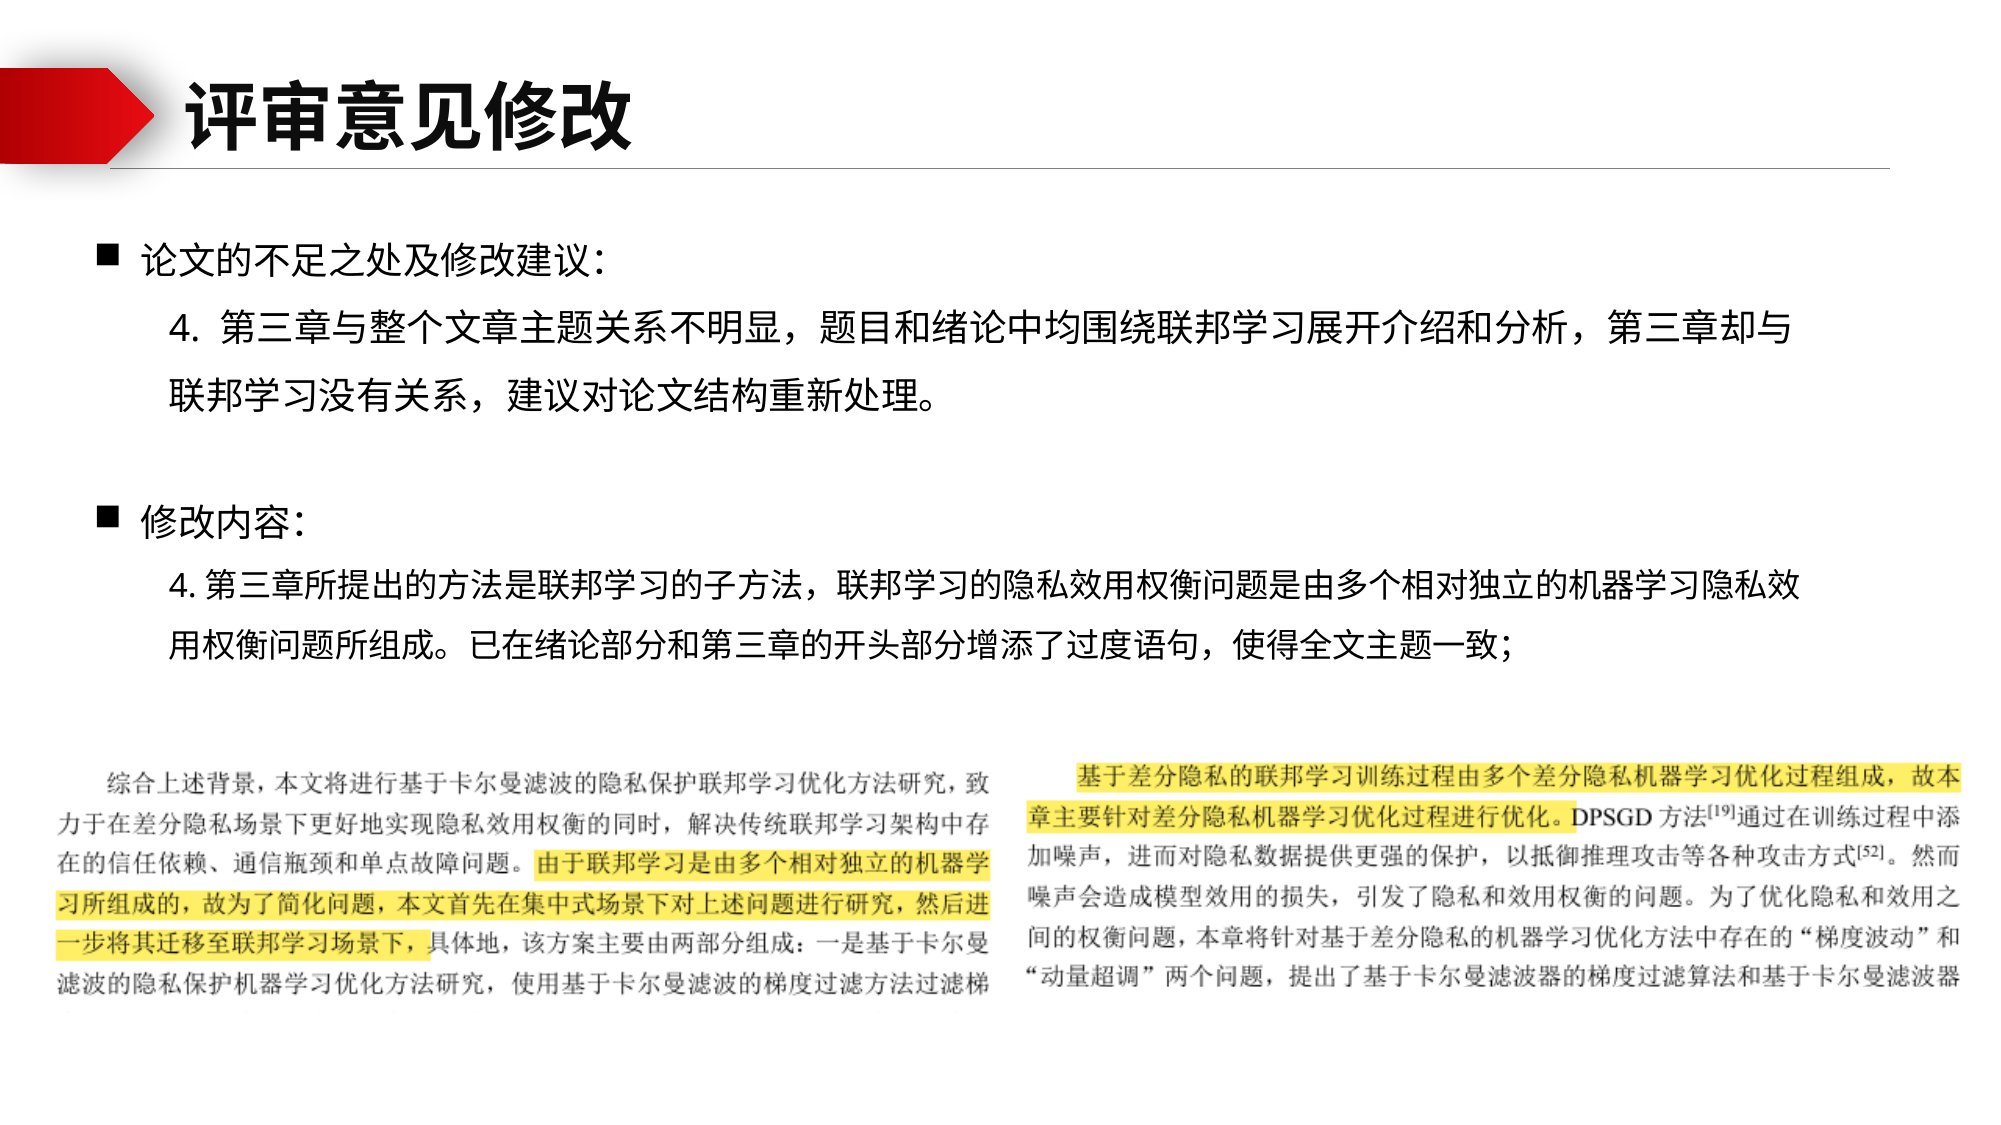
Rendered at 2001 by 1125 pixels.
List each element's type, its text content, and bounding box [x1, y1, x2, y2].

text_box 论文的不足之处及修改建议： 4. 第三章与整个文章主题关系不明显，题目和绪论中均围绕联邦学习展开介绍和分析，第三章却与联邦学习没有关系，建议对论文结构重新处理。 修改内容： 4.第三章所提出的方法是联邦学习的子方法，联邦学习的隐私效用权衡问题是由多个相对独立的机器学习隐私效用权衡问题所组成。已在绪论部分和第三章的开头部分增添了过度语句，使得全文主题一致； [79, 206, 1828, 672]
text_box 评审意见修改 [169, 62, 649, 168]
picture [17, 727, 2000, 1013]
